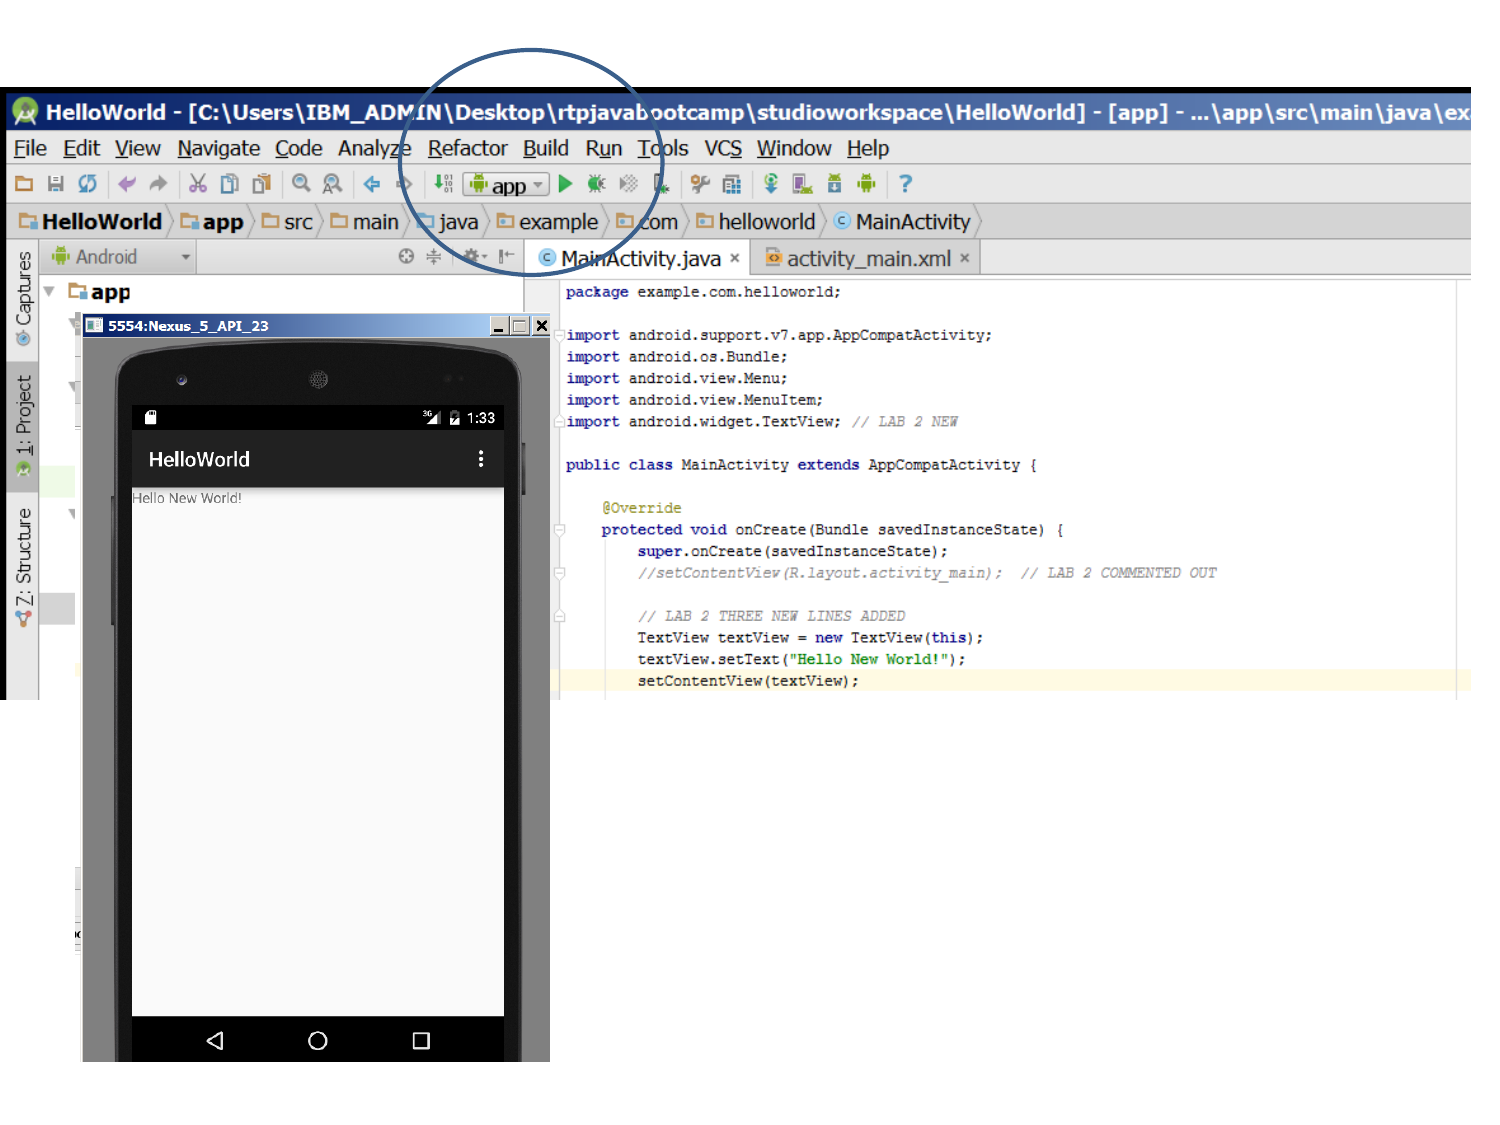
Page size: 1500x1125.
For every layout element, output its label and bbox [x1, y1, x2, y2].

picture [0, 87, 1471, 1063]
text_box [431, 47, 631, 86]
